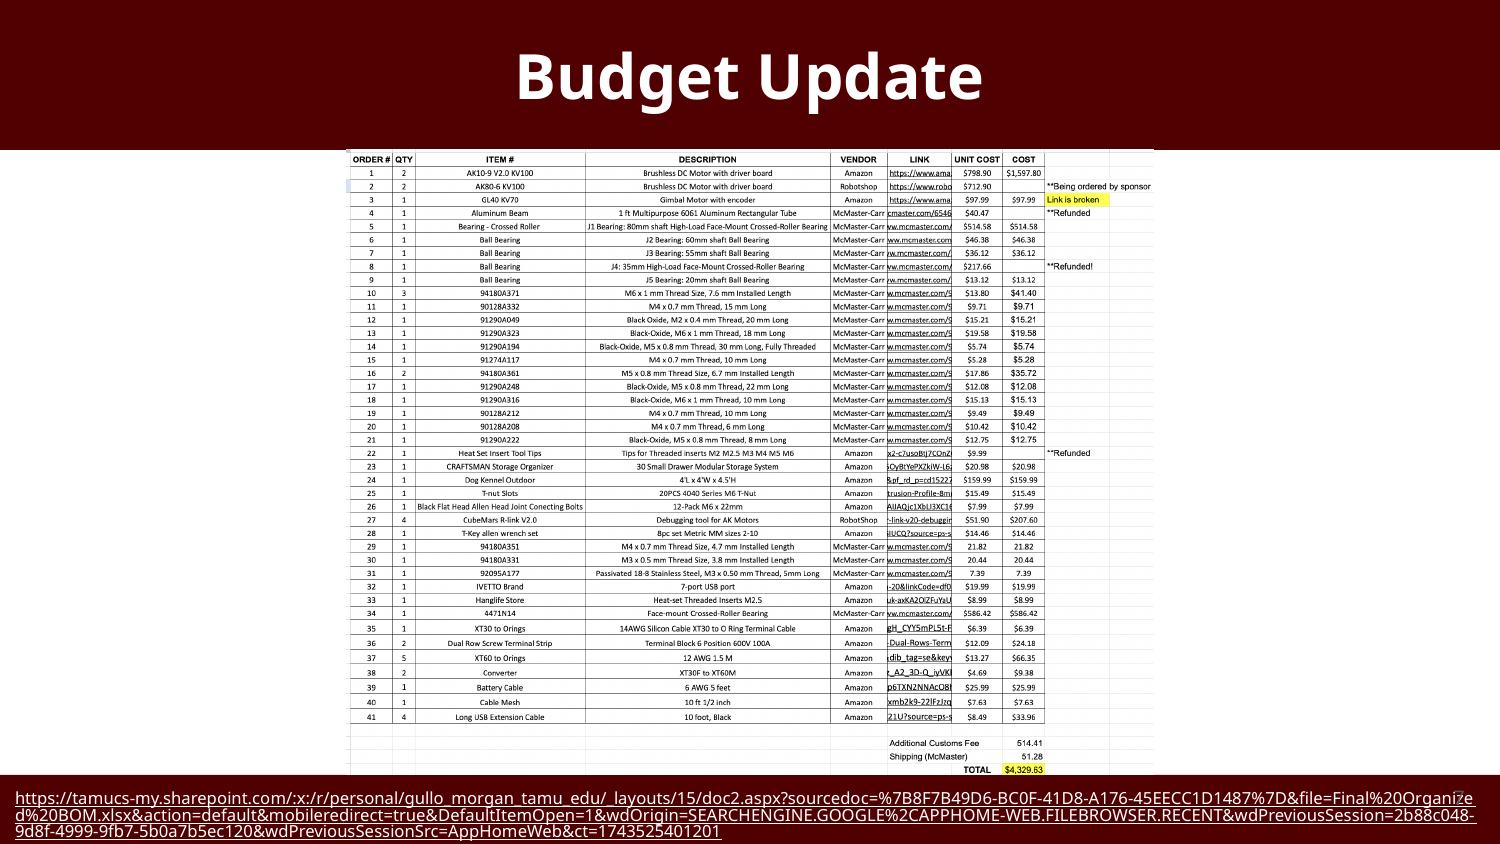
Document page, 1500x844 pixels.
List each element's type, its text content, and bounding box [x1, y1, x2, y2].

title https://tamucs-my.sharepoint.com/:x:/r/personal/gullo_morgan_tamu_edu/_layouts/15/doc2.aspx?sourcedoc=%7B8F7B49D6-BC0F-41D8-A176-45EECC1D1487%7D&file=Final%20Organized%20BOM.xlsx&action=default&mobileredirect=true&DefaultItemOpen=1&wdOrigin=SEARCHENGINE.GOOGLE%2CAPPHOME-WEB.FILEBROWSER.RECENT&wdPreviousSession=2b88c048-9d8f-4999-9fb7-5b0a7b5ec120&wdPreviousSessionSrc=AppHomeWeb&ct=1743525401201 [0, 774, 1500, 844]
slide_number ‹#› [1389, 764, 1480, 830]
picture [346, 149, 1154, 776]
title Budget Update [0, 0, 1500, 150]
